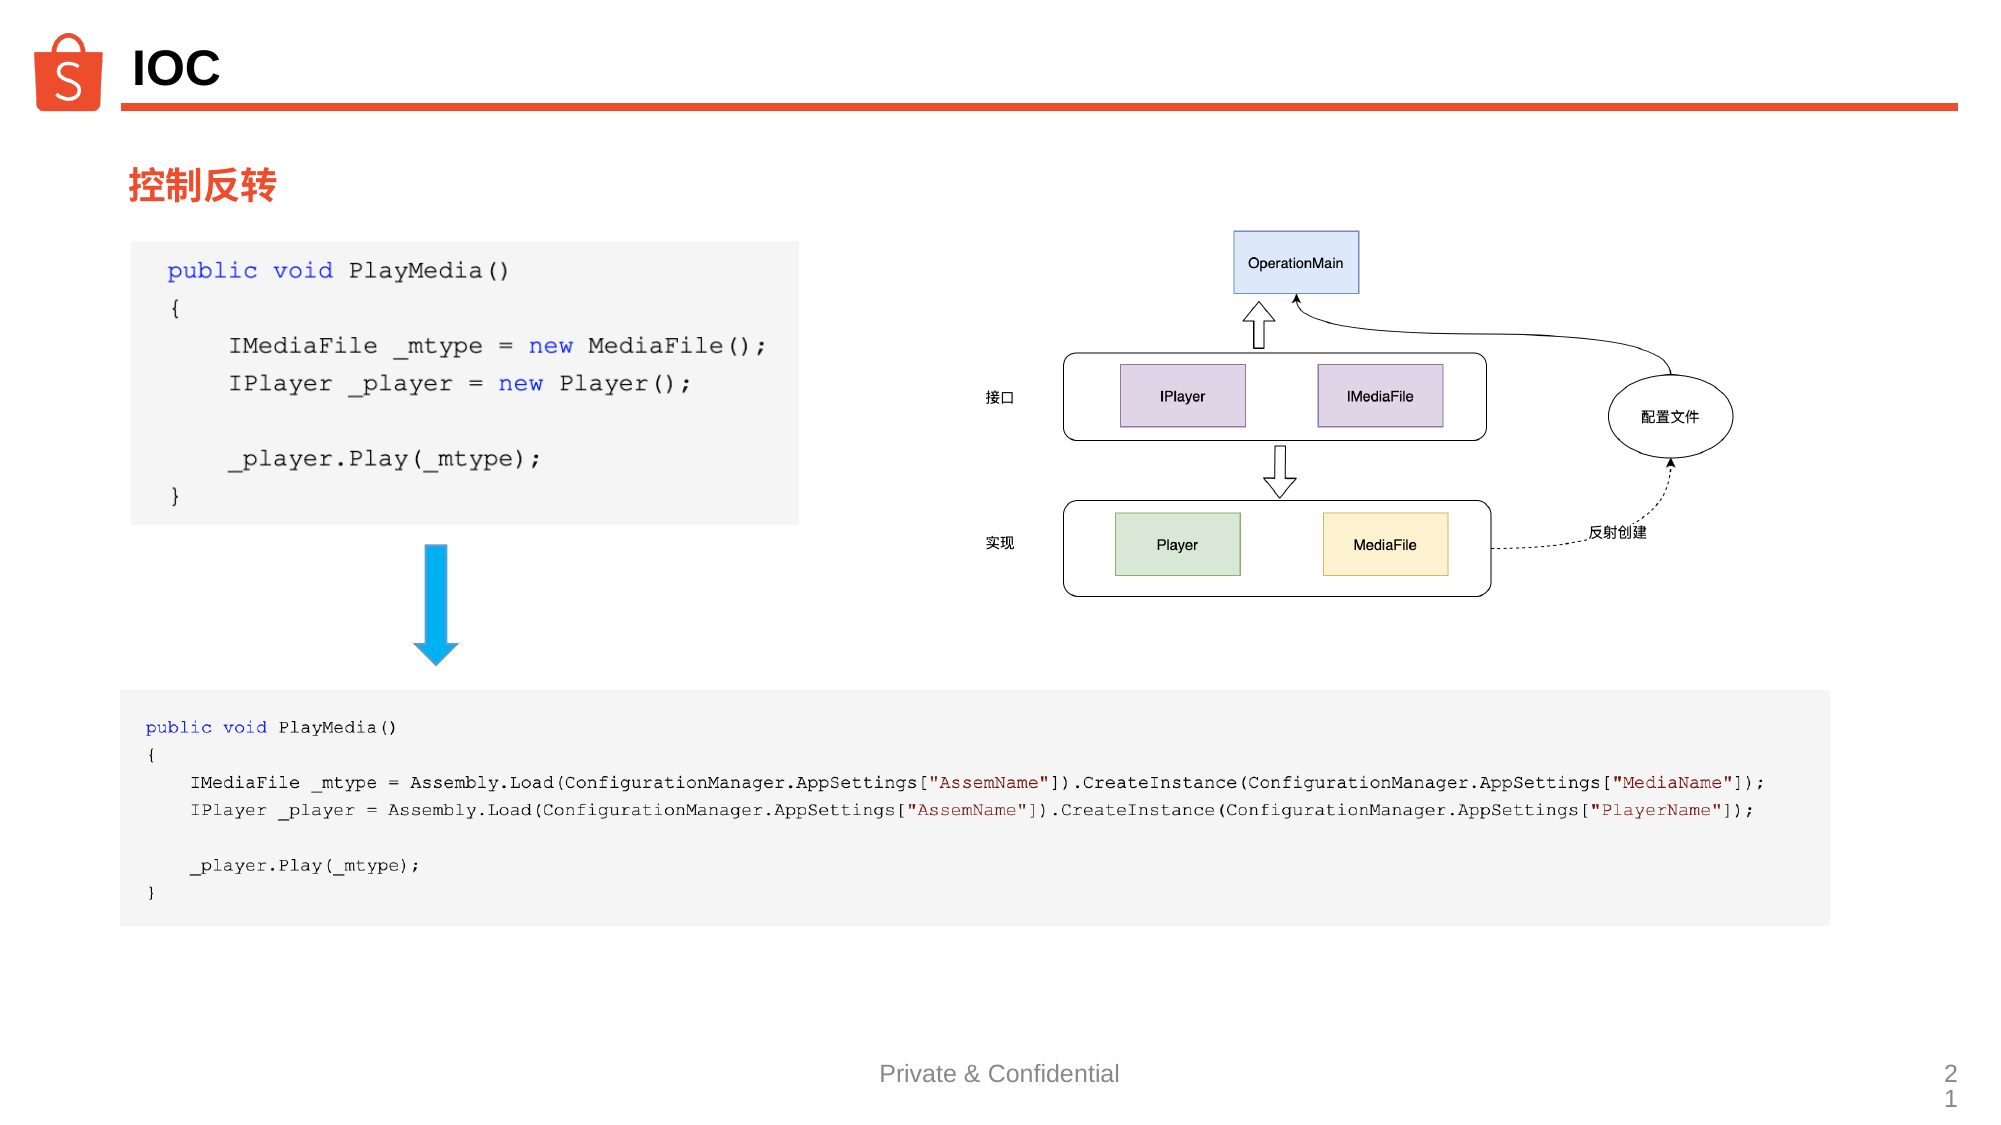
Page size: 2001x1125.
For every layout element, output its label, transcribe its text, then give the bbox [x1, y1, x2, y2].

text_box Private & Confidential [669, 1050, 1330, 1096]
slide_number ‹#› [1936, 738, 1968, 1125]
picture [131, 241, 799, 525]
picture [120, 689, 1830, 926]
picture [940, 193, 1775, 635]
title IOC [120, 12, 1884, 108]
list 控制反转 [120, 148, 951, 221]
picture [34, 33, 108, 115]
text_box [415, 545, 457, 665]
